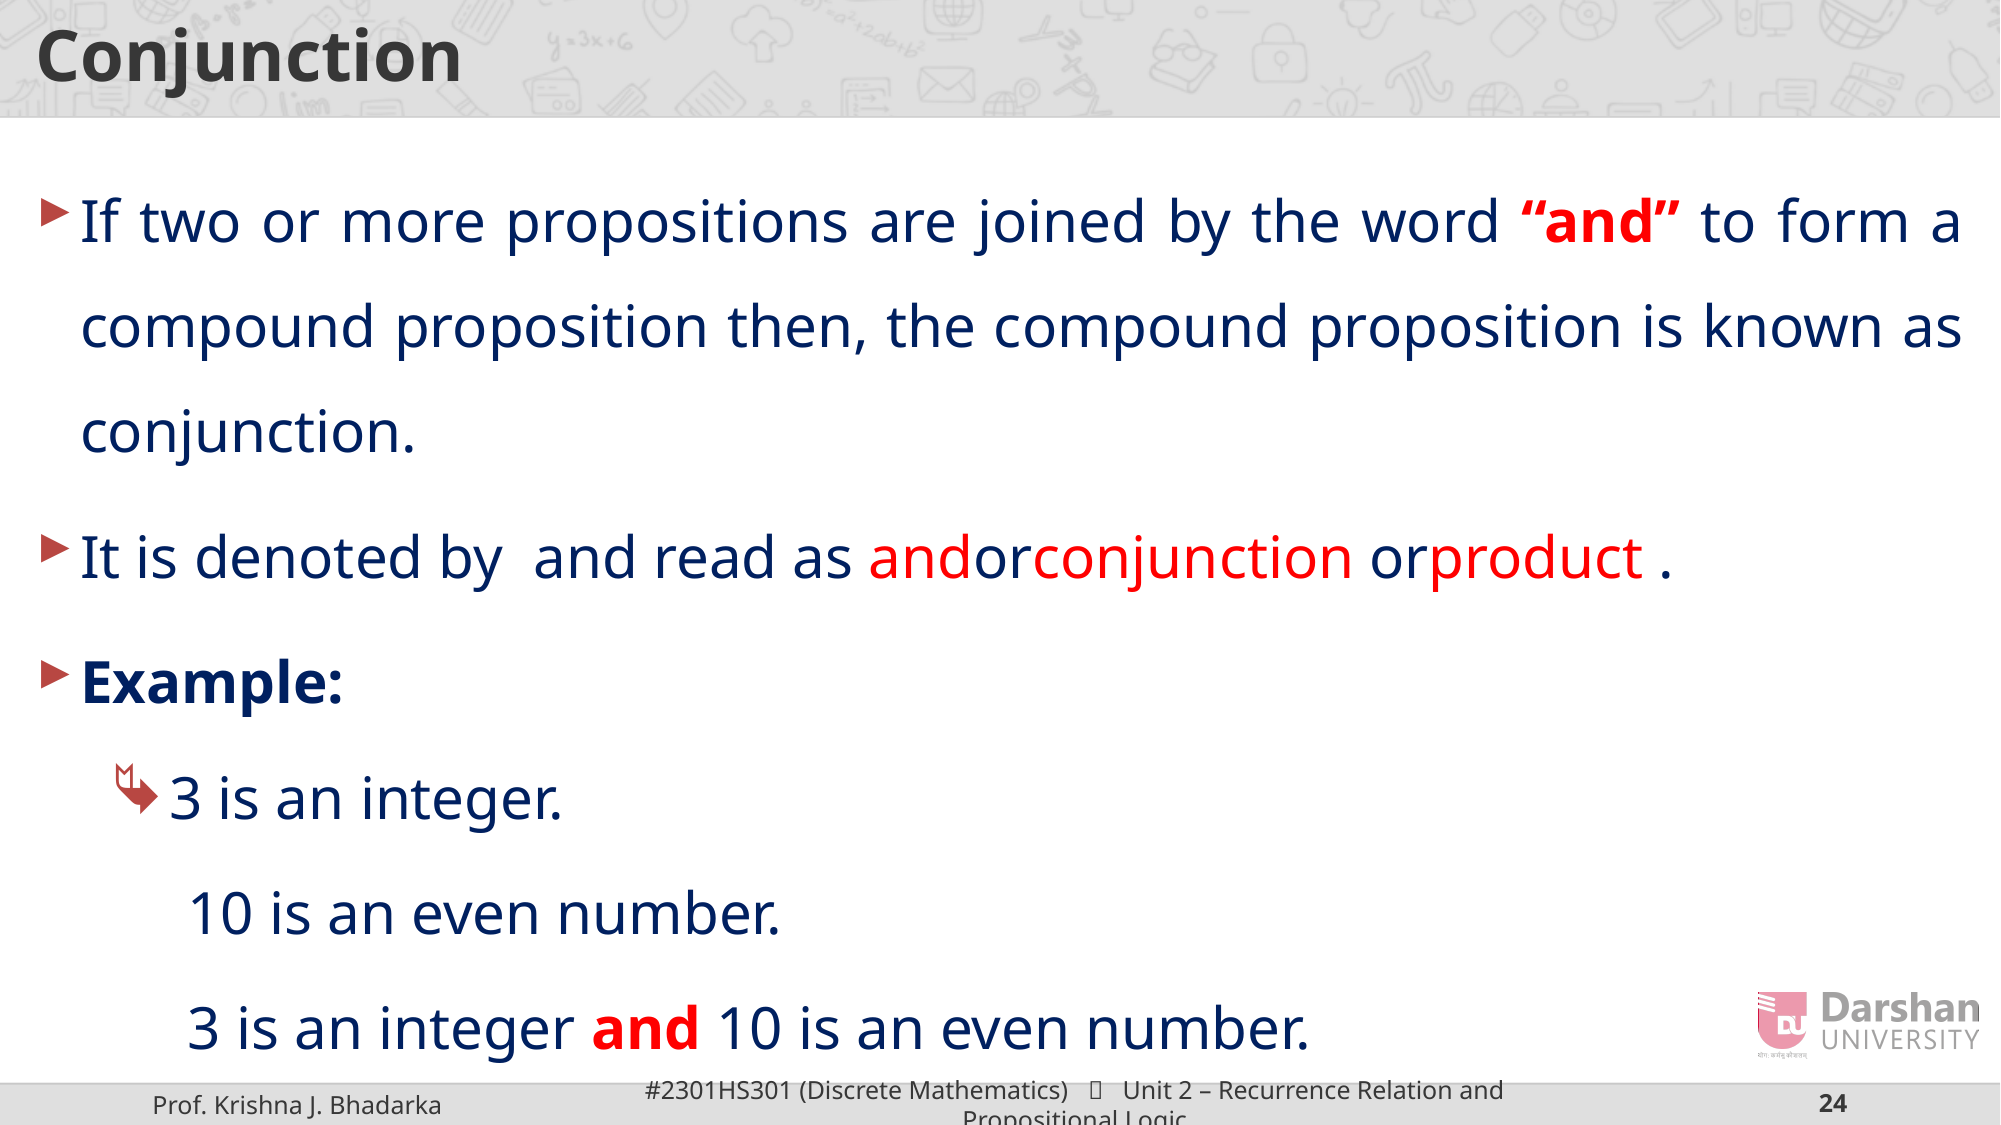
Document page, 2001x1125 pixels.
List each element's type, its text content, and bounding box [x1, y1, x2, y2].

title Conjunction [0, 0, 2000, 117]
table_header [1758, 992, 1979, 1059]
